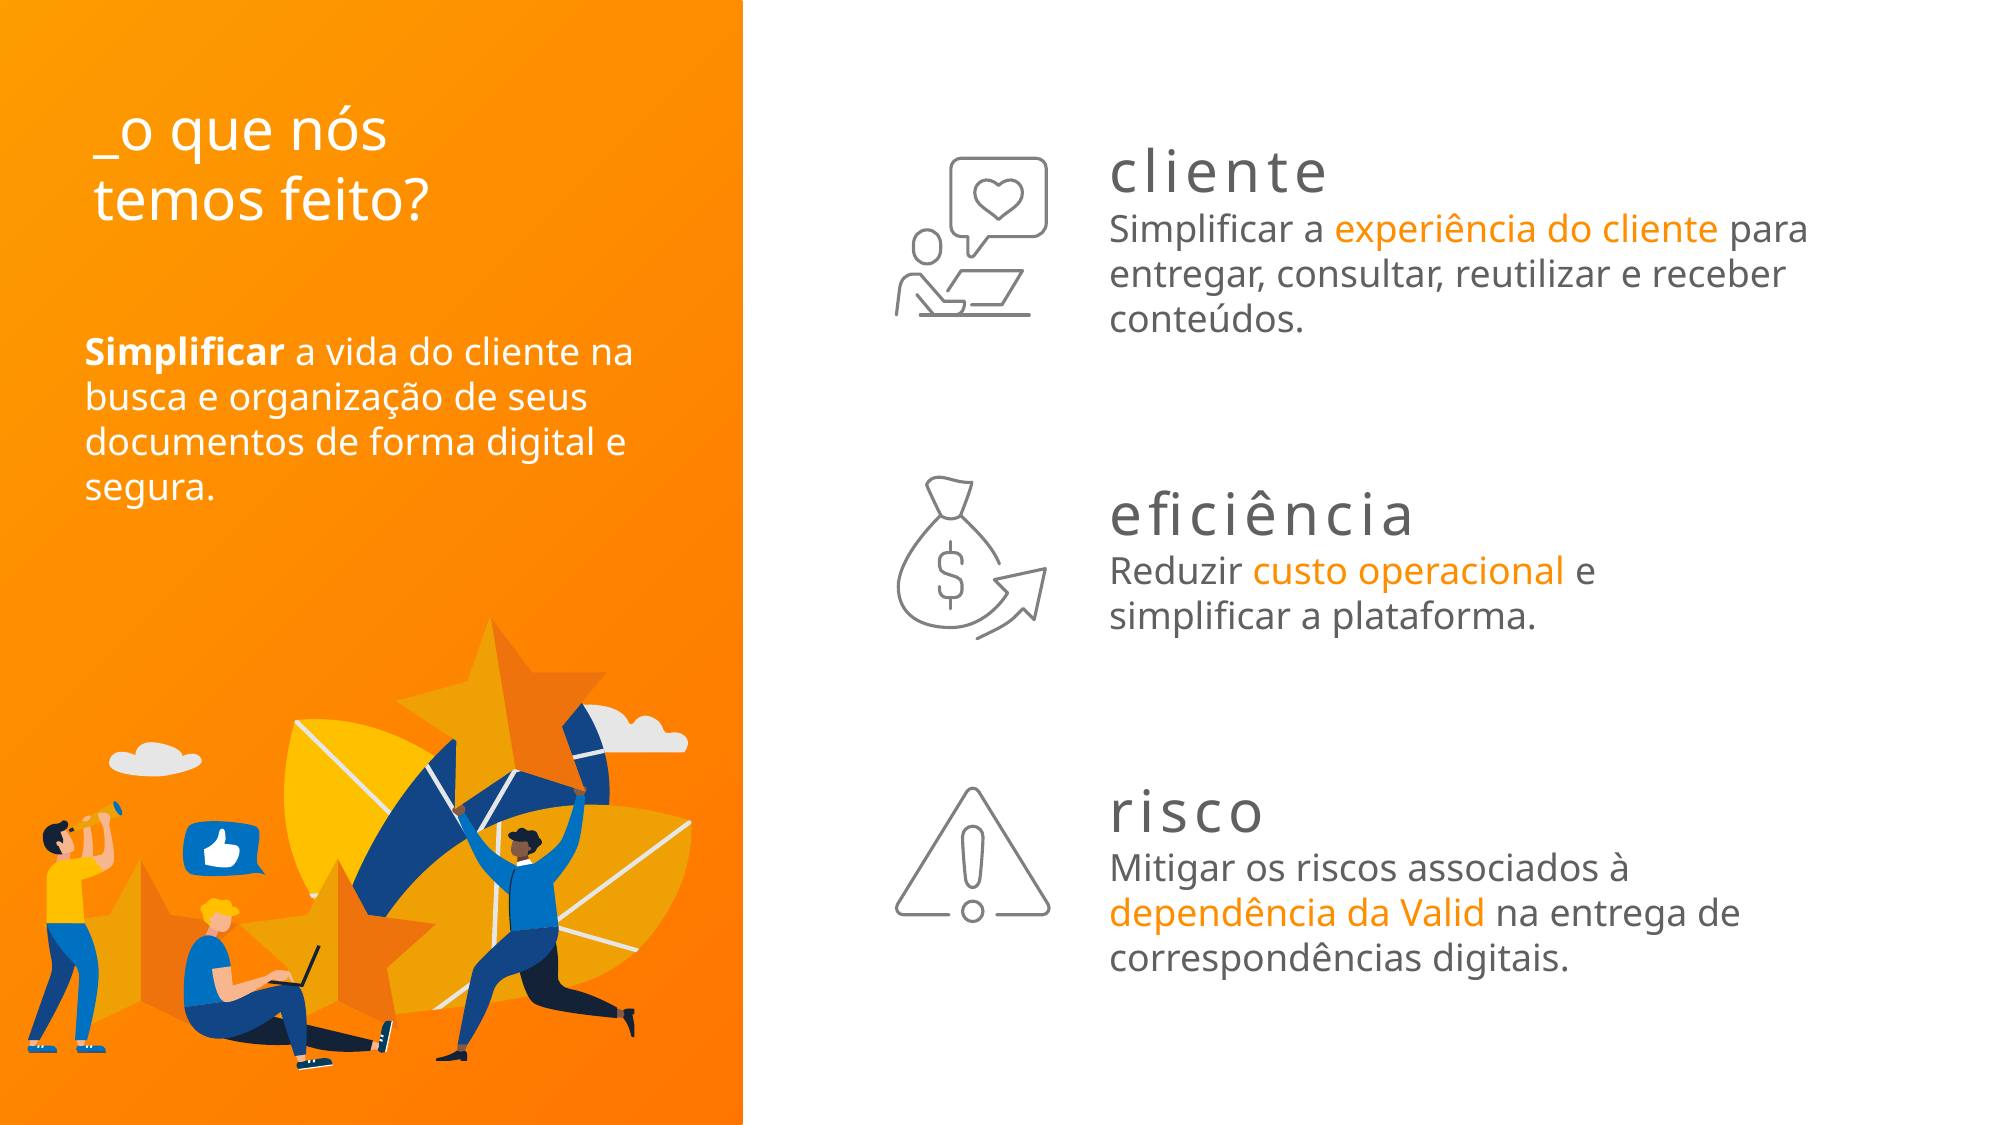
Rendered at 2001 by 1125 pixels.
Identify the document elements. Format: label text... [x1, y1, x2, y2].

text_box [898, 469, 1659, 647]
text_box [27, 616, 692, 1071]
text_box [0, 0, 743, 1125]
text_box _o que nós temos feito? [78, 76, 455, 249]
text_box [896, 127, 1880, 350]
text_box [896, 766, 1833, 944]
text_box Simplificar a vida do cliente na busca e organização de seus documentos de forma digital e segura. [69, 321, 714, 522]
